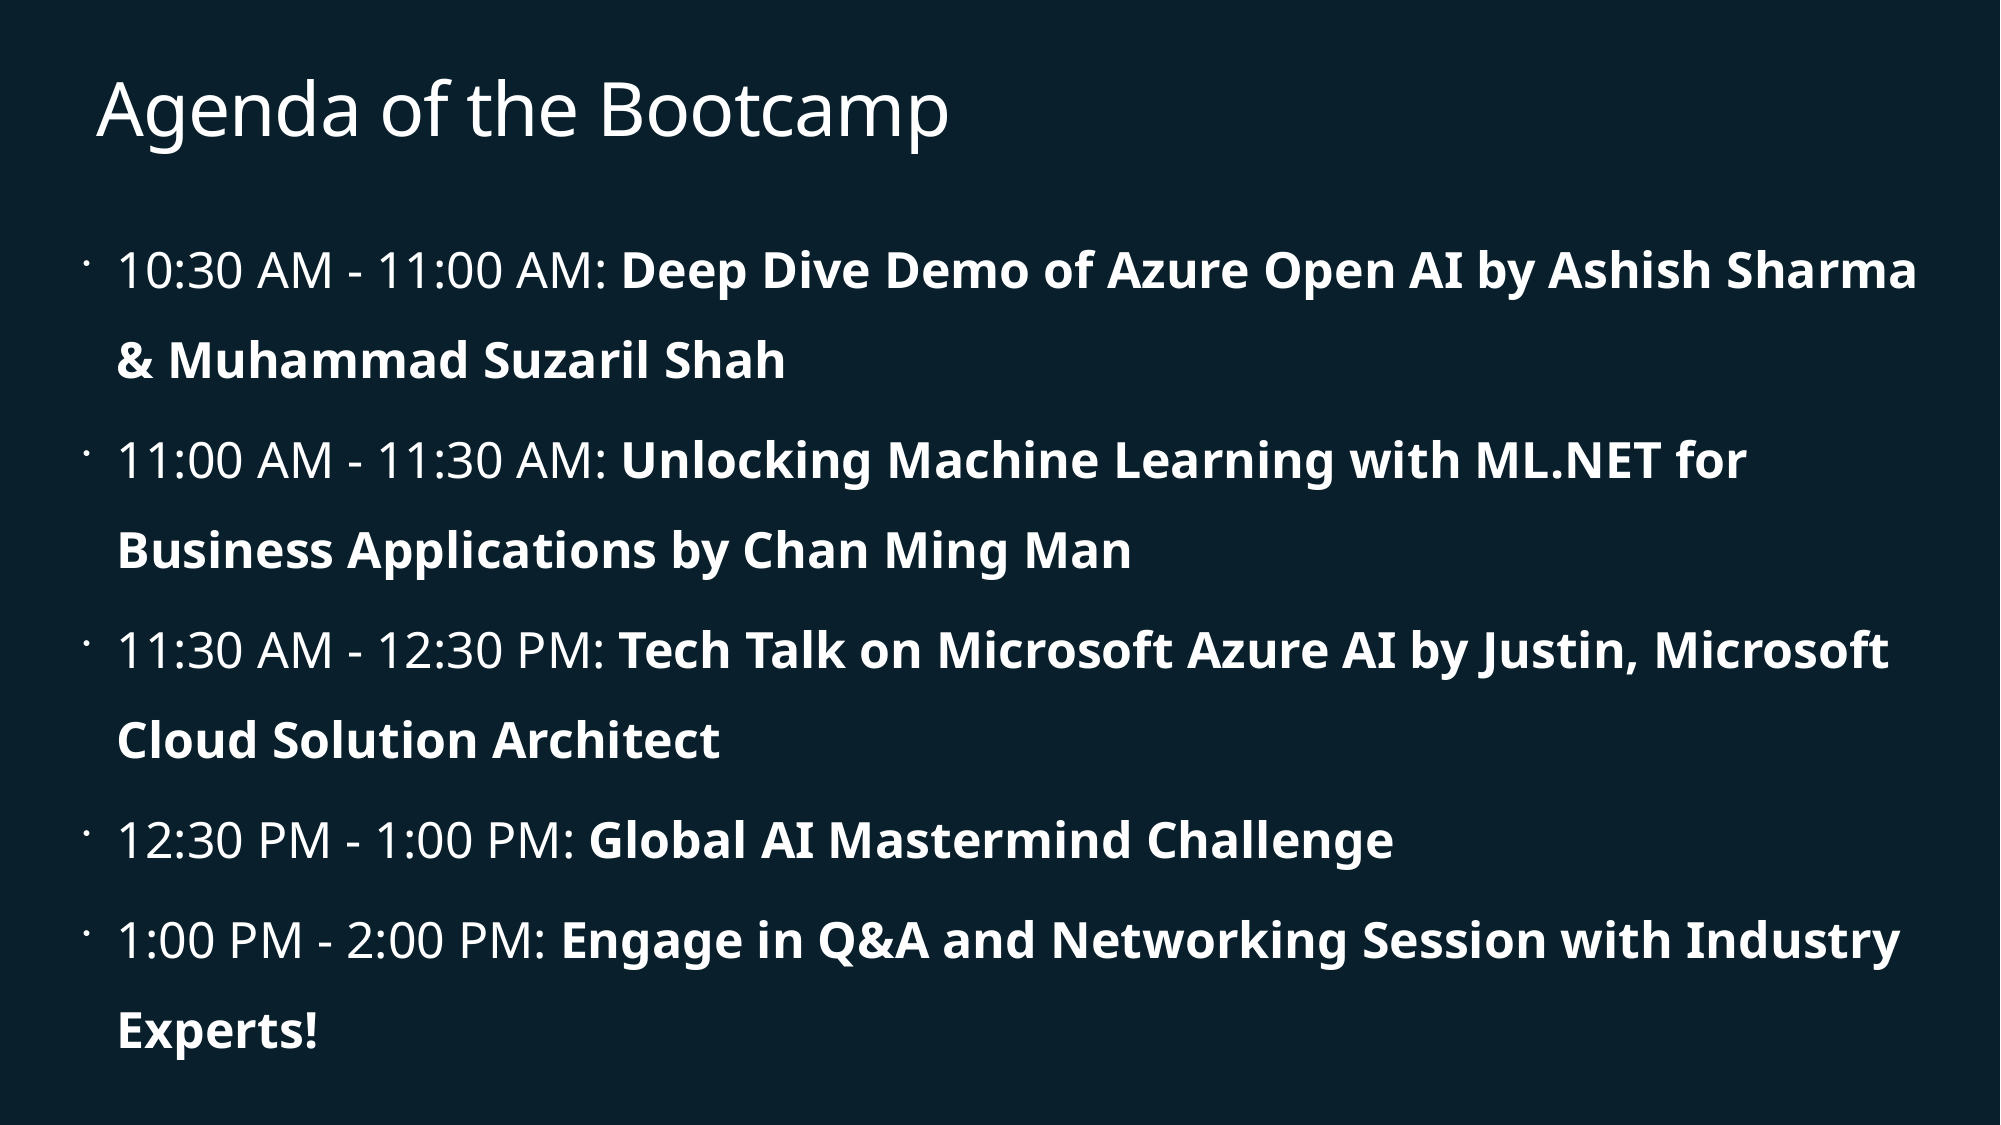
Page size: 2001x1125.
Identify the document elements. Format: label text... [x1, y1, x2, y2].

list 10:30 AM - 11:00 AM: Deep Dive Demo of Azure Open AI by Ashish Sharma & Muhammad Suzaril Shah 11:00 AM - 11:30 AM: Unlocking Machine Learning with ML.NET for Business Applications by Chan Ming Man 11:30 AM - 12:30 PM: Tech Talk on Microsoft Azure AI by Justin, Microsoft Cloud Solution Architect 12:30 PM - 1:00 PM: Global AI Mastermind Challenge 1:00 PM - 2:00 PM: Engage in Q&A and Networking Session with Industry Experts! [75, 208, 1940, 1064]
title Agenda of the Bootcamp [96, 60, 1904, 152]
